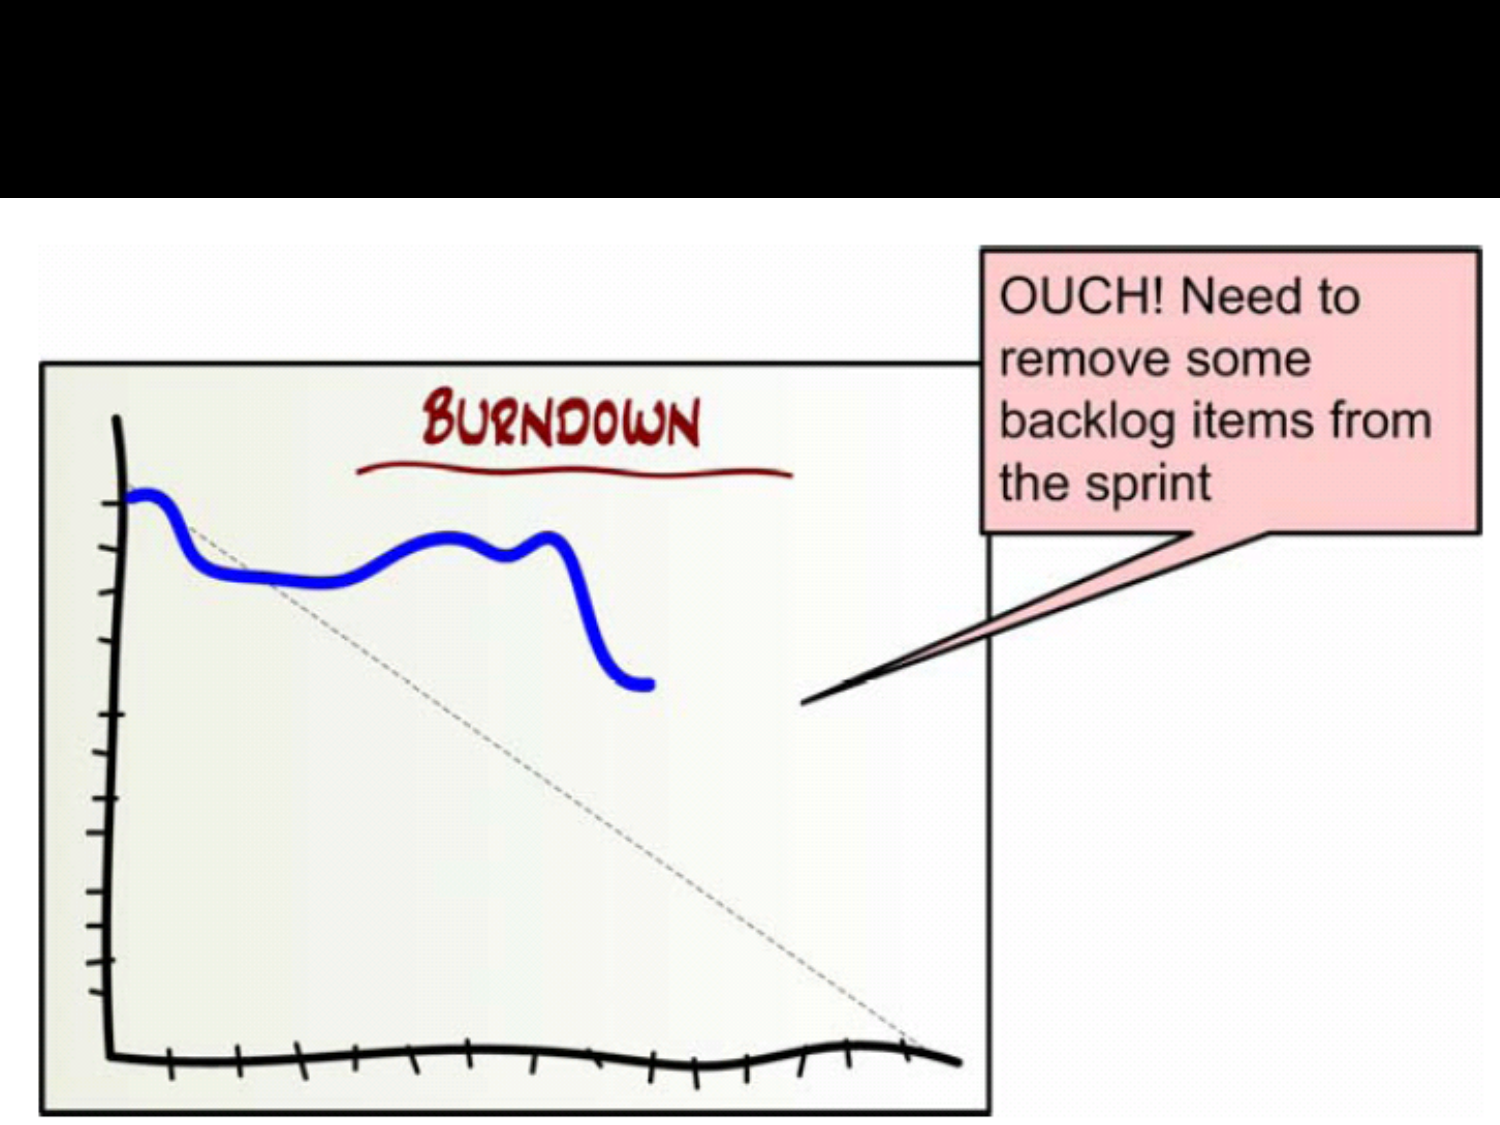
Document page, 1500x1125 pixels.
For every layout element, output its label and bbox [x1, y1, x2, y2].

picture [0, 198, 1500, 1125]
